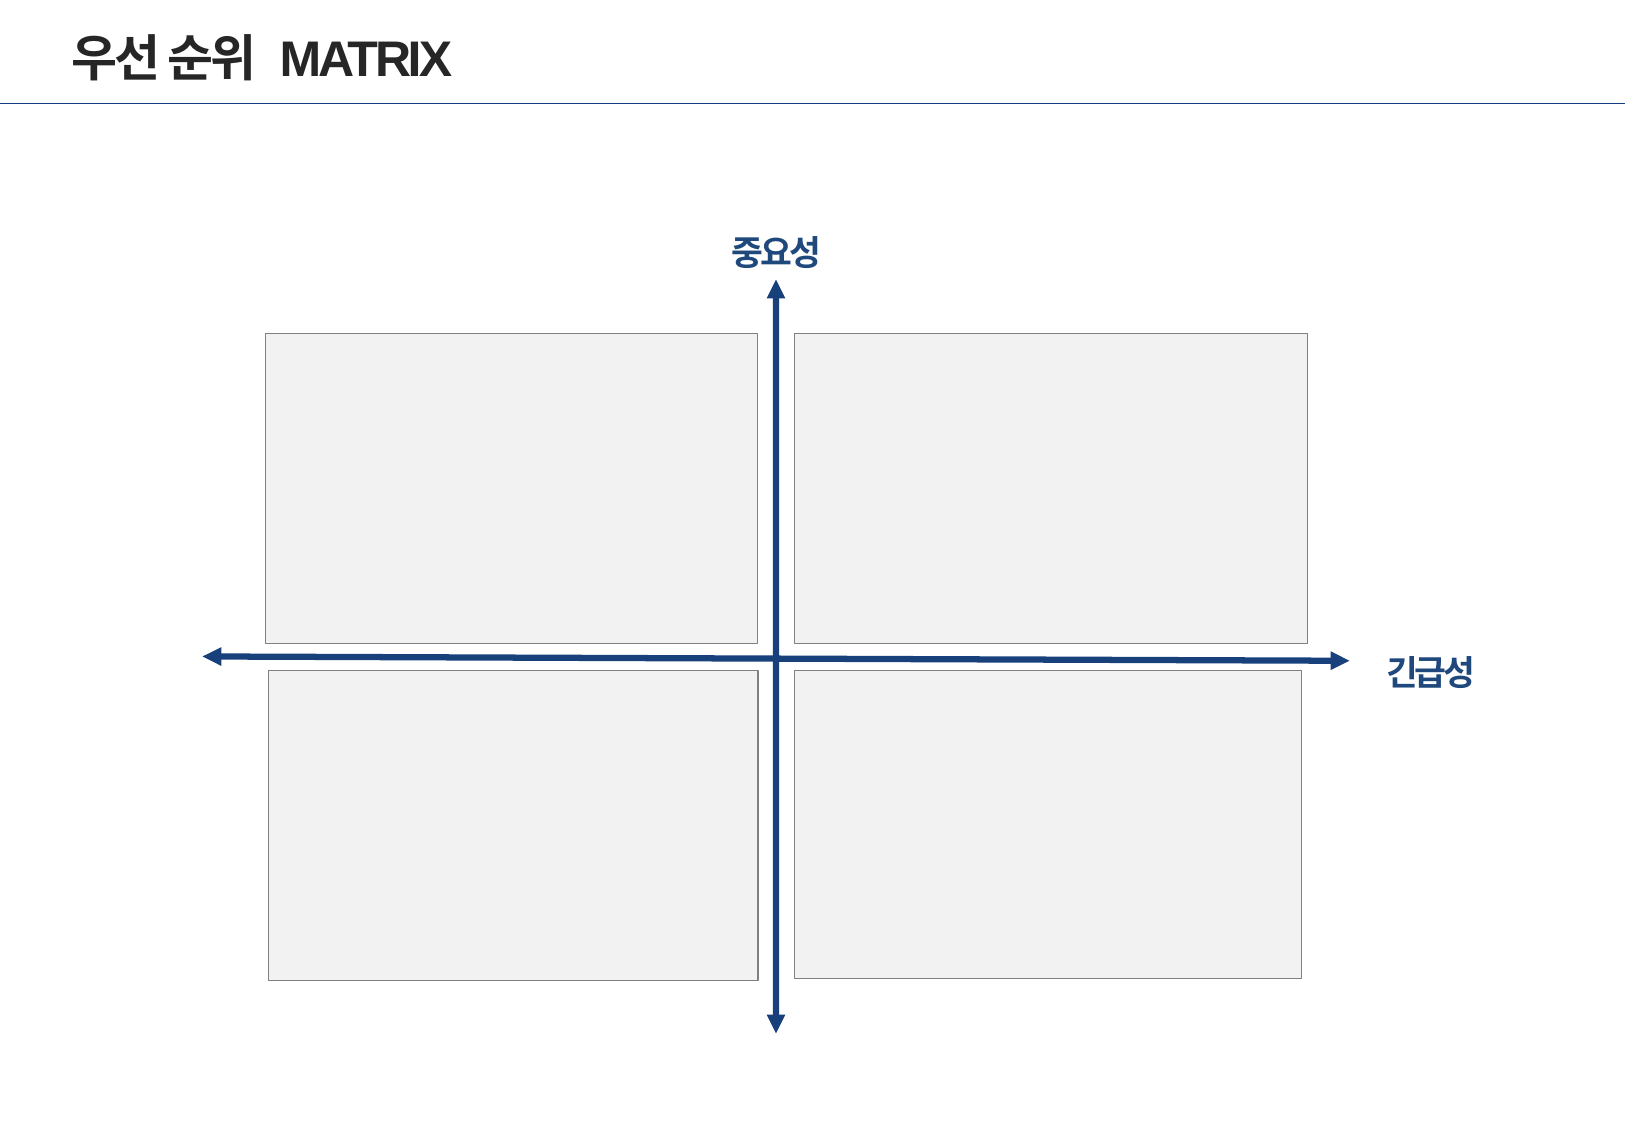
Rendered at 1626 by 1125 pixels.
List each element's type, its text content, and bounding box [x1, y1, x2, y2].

text_box [777, 654, 1350, 667]
text_box [794, 333, 1308, 644]
text_box 긴급성 [1371, 643, 1491, 700]
text_box 중요성 [716, 223, 836, 281]
title 우선 순위 MATRIX [56, 10, 1123, 102]
text_box [265, 333, 758, 644]
text_box [769, 281, 783, 1034]
text_box [794, 670, 1302, 979]
text_box [202, 650, 775, 663]
text_box [268, 670, 759, 981]
